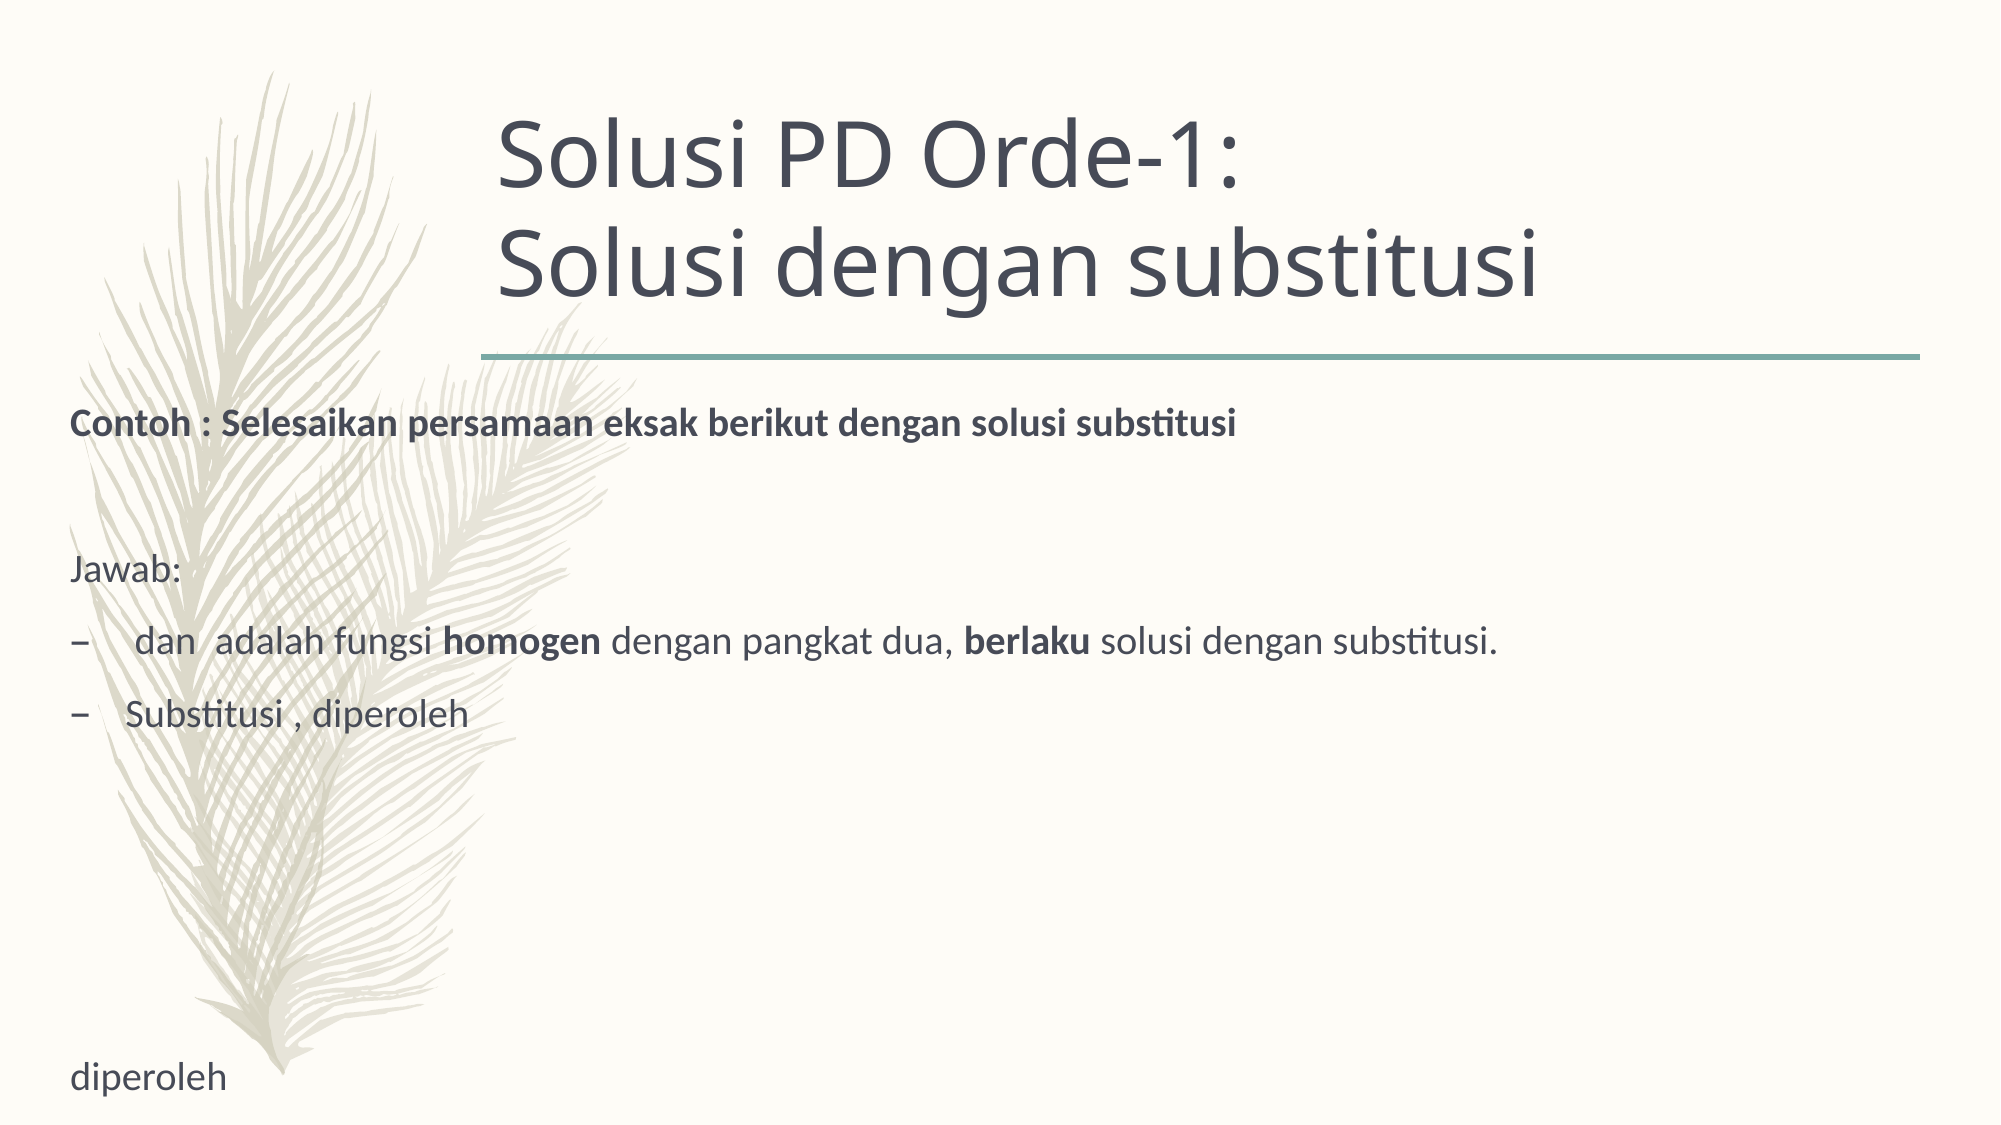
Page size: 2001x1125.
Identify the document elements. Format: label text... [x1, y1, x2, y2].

title Solusi PD Orde-1: Solusi dengan substitusi [481, 93, 1920, 350]
